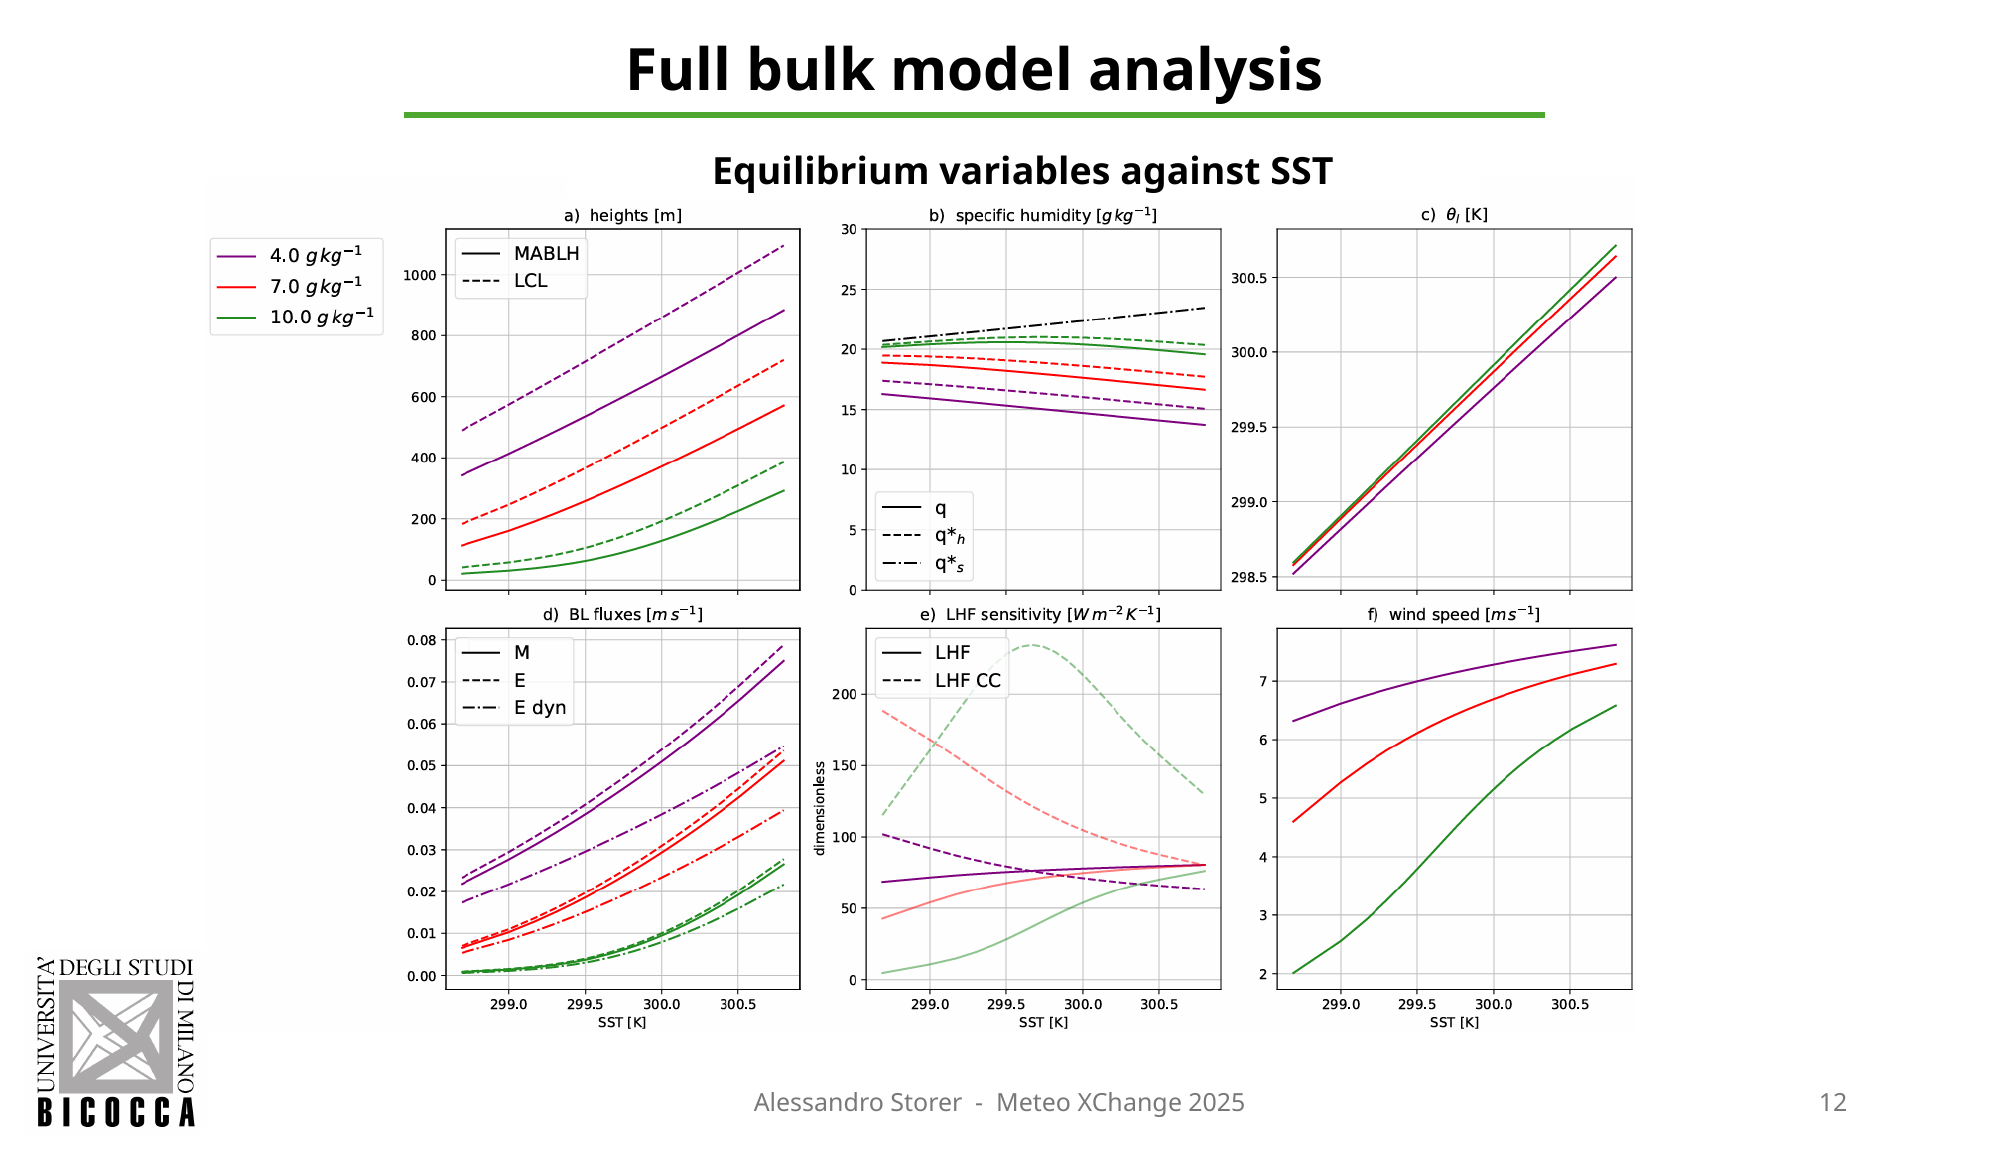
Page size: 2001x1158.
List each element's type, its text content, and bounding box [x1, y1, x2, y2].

text_box Equilibrium variables against SST [565, 139, 1481, 176]
text_box Full bulk model analysis [328, 25, 1621, 110]
footer Alessandro Storer - Meteo XChange 2025 [662, 1072, 1338, 1135]
slide_number 12 [1412, 1072, 1863, 1135]
picture [26, 176, 1636, 1135]
